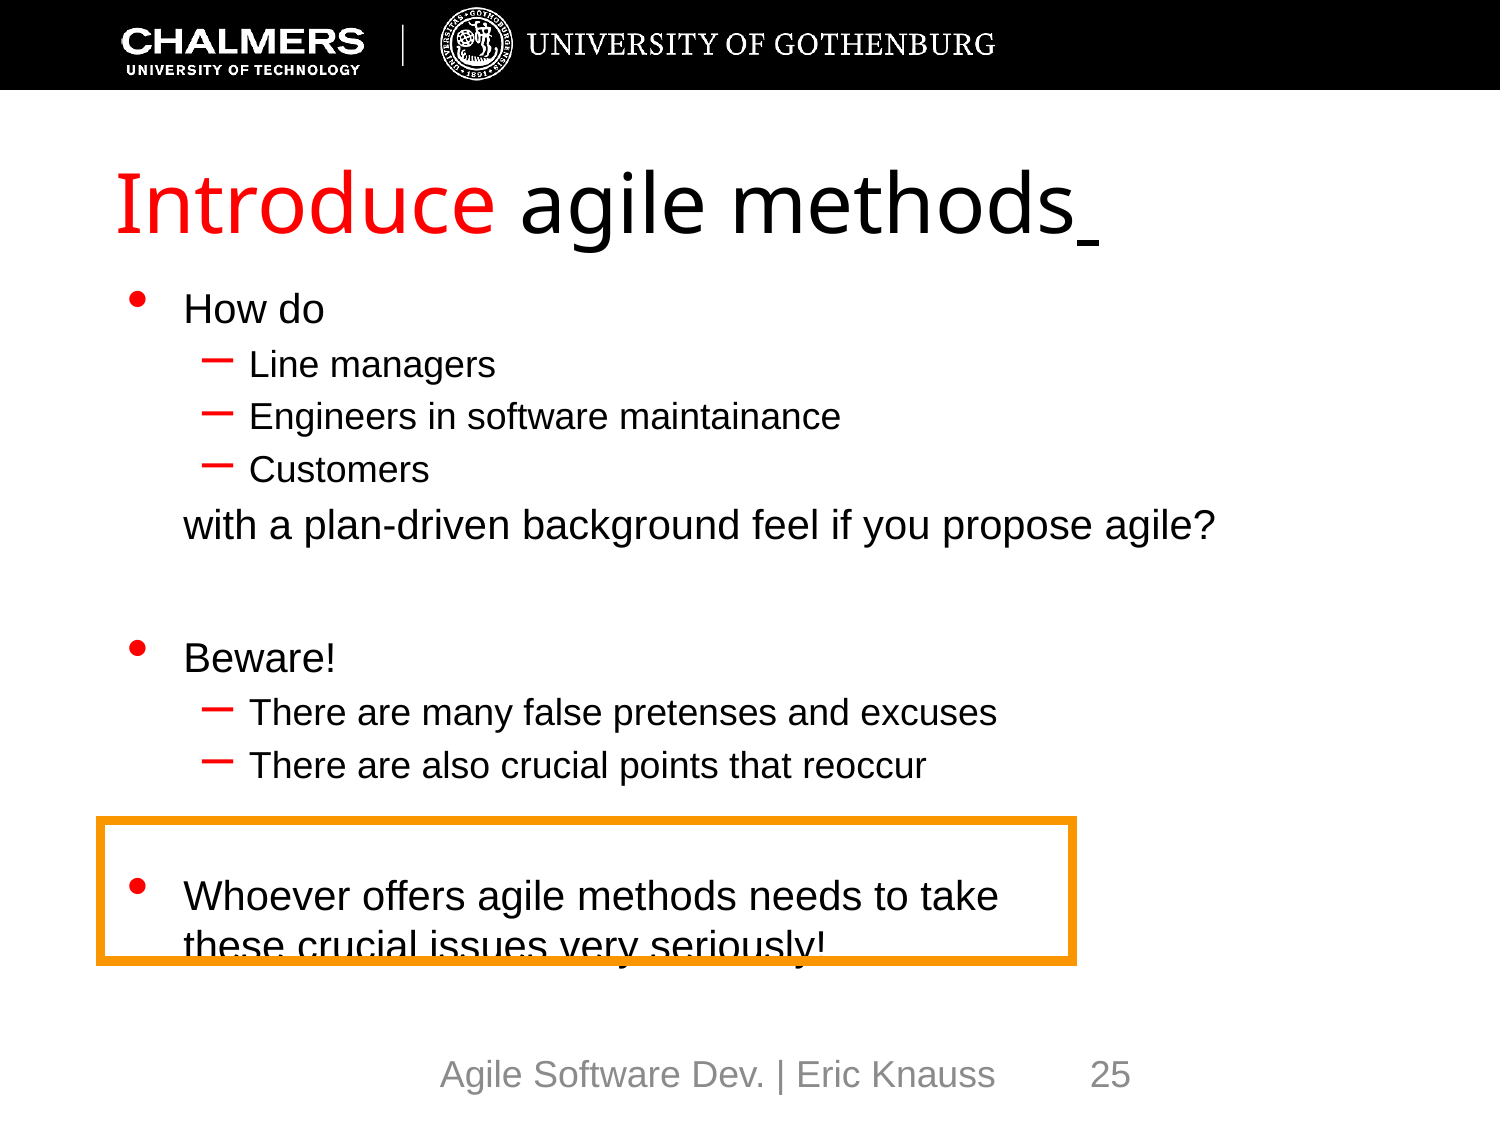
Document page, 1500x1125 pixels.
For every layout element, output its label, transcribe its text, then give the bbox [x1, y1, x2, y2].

text_box [100, 820, 1073, 961]
text_box Agile Software Dev. | Eric Knauss [425, 1042, 1074, 1103]
title Introduce agile methods [100, 137, 1500, 263]
picture [112, 7, 999, 84]
list How do Line managers Engineers in software maintainance Customers with a plan-driven background feel if you propose agile? Beware! There are many false pretenses and excuses There are also crucial points that reoccur Whoever offers agile methods needs to take these crucial issues very seriously! [112, 274, 1388, 1012]
text_box 25 [1074, 1042, 1425, 1103]
